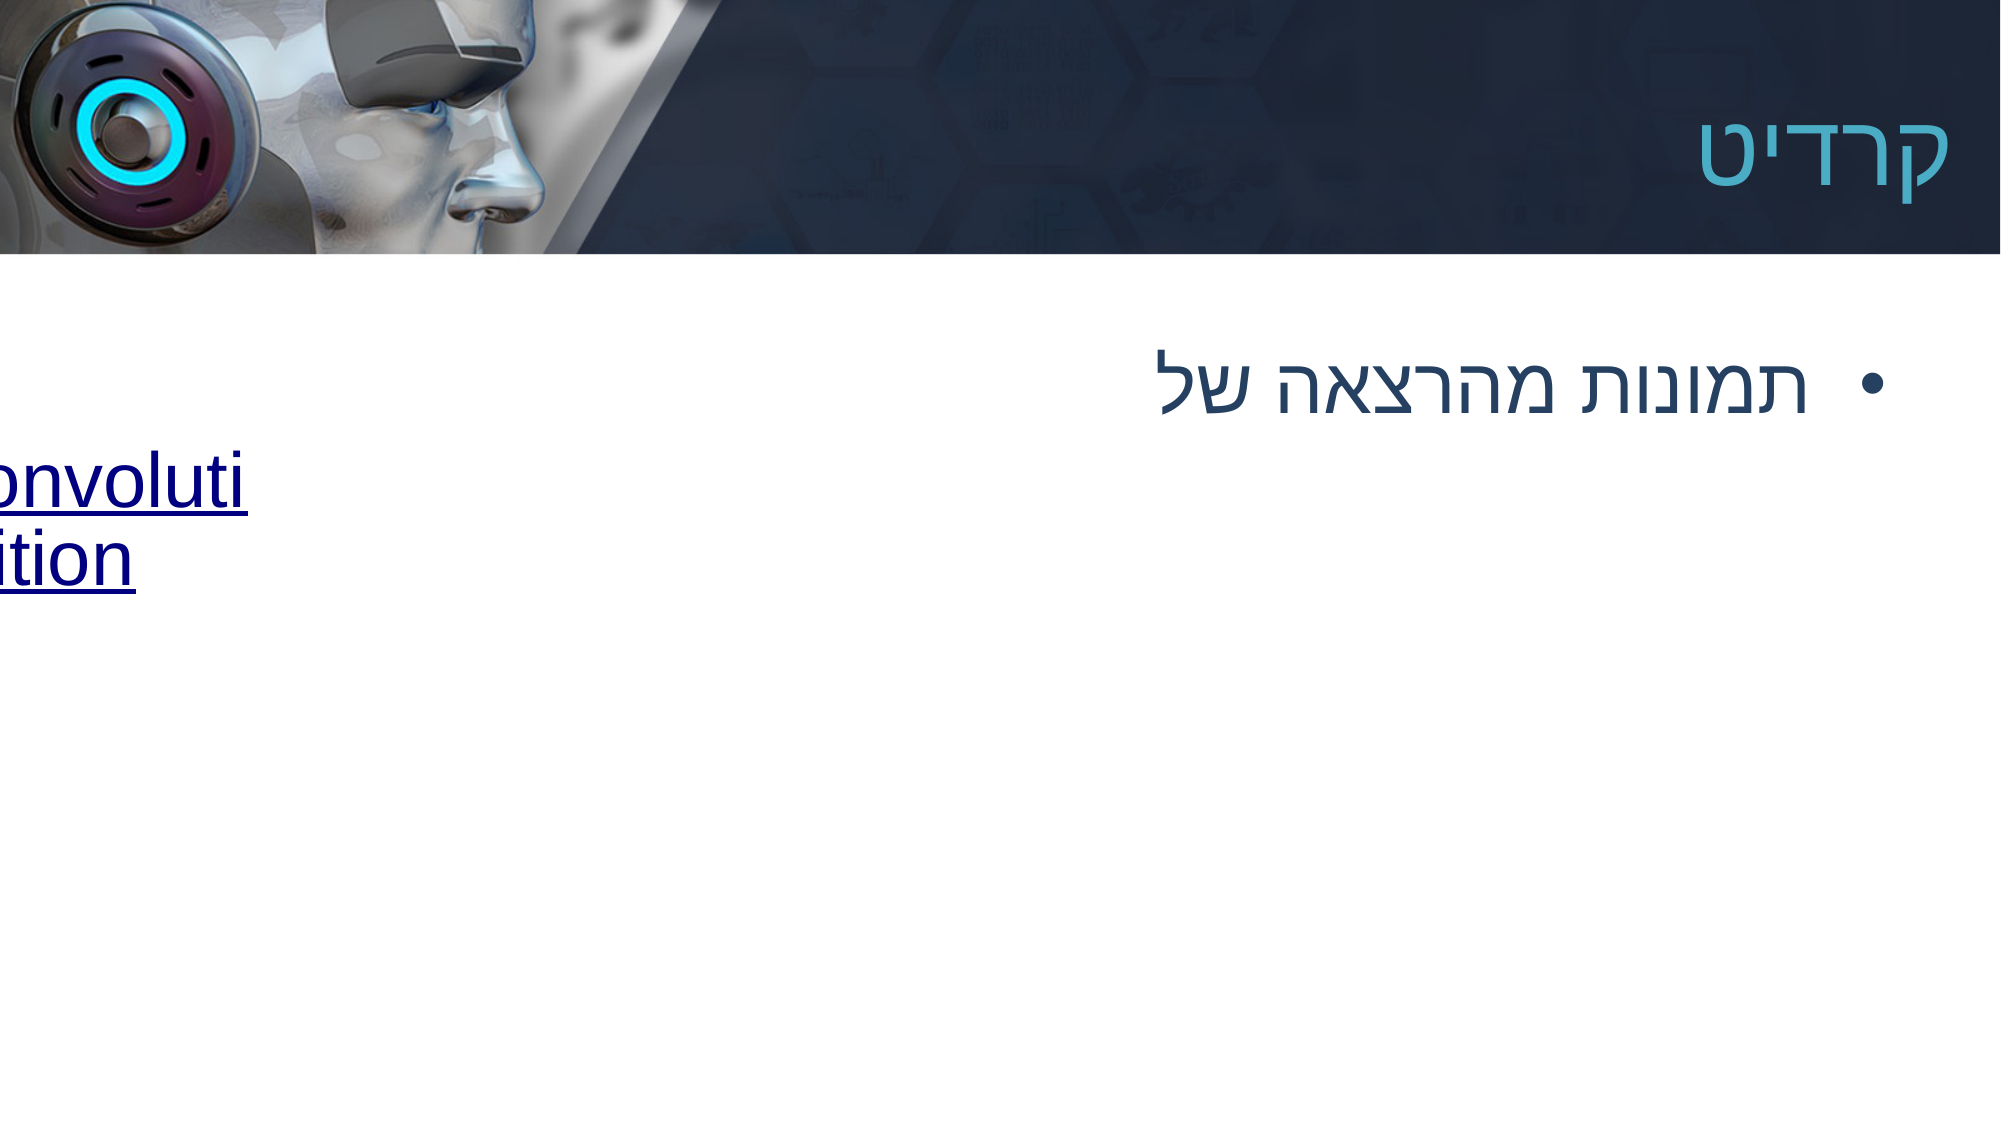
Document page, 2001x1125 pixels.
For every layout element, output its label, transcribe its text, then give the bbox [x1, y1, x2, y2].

title קרדיט [165, 61, 1969, 229]
picture [0, 0, 2001, 1125]
list תמונות מהרצאה של Luis Serrano : A friendly introduction to Convolutional Neural Networks and Image Recognition [98, 328, 1902, 1064]
